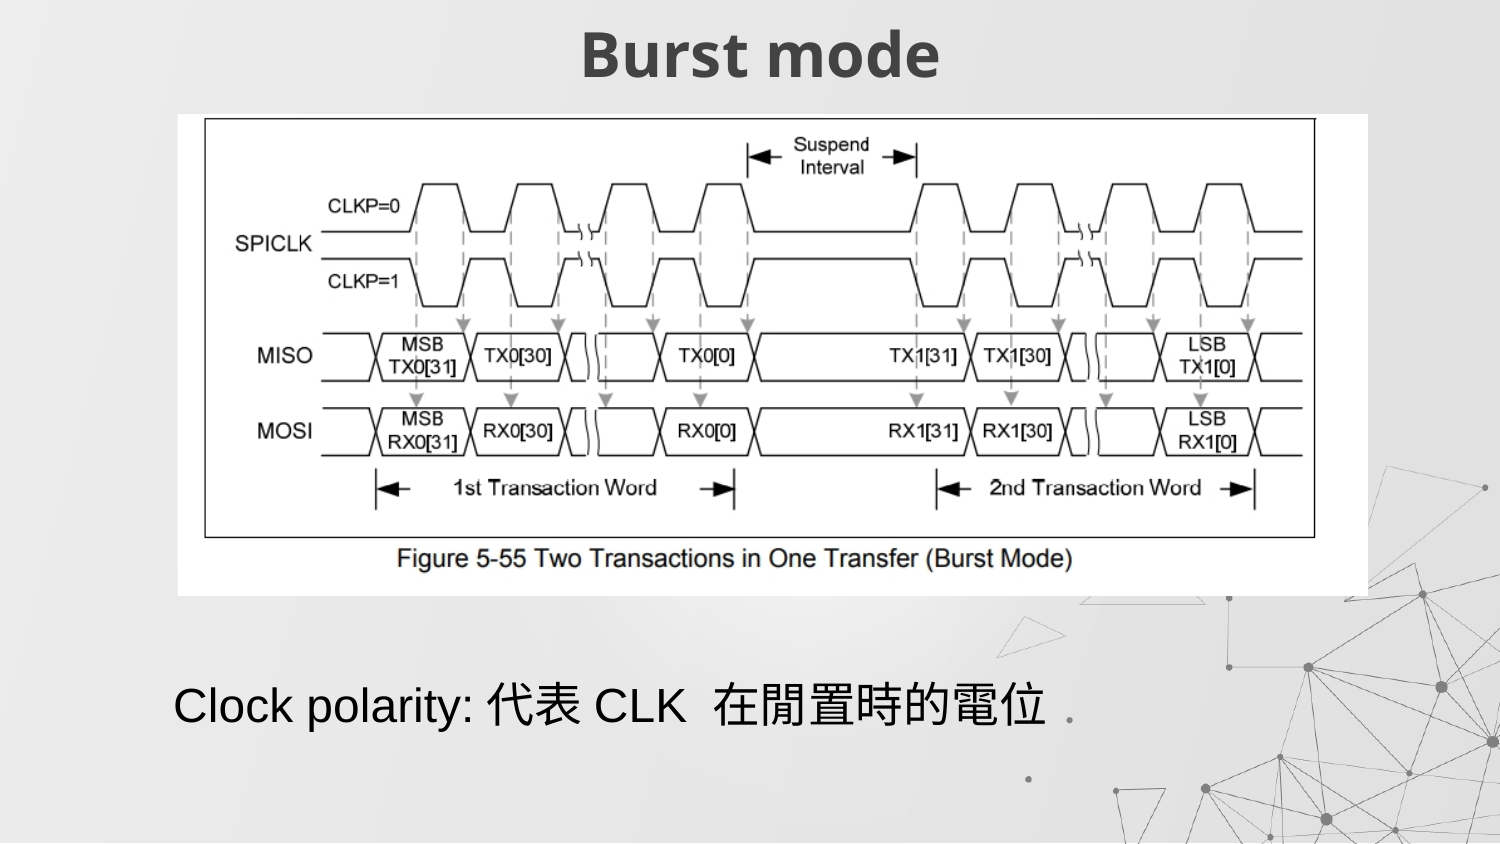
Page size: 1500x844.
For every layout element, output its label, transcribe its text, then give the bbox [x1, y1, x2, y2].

picture [0, 0, 1500, 844]
list Clock polarity:代表CLK 在閒置時的電位 [158, 650, 1091, 753]
title Burst mode [333, 0, 1189, 112]
